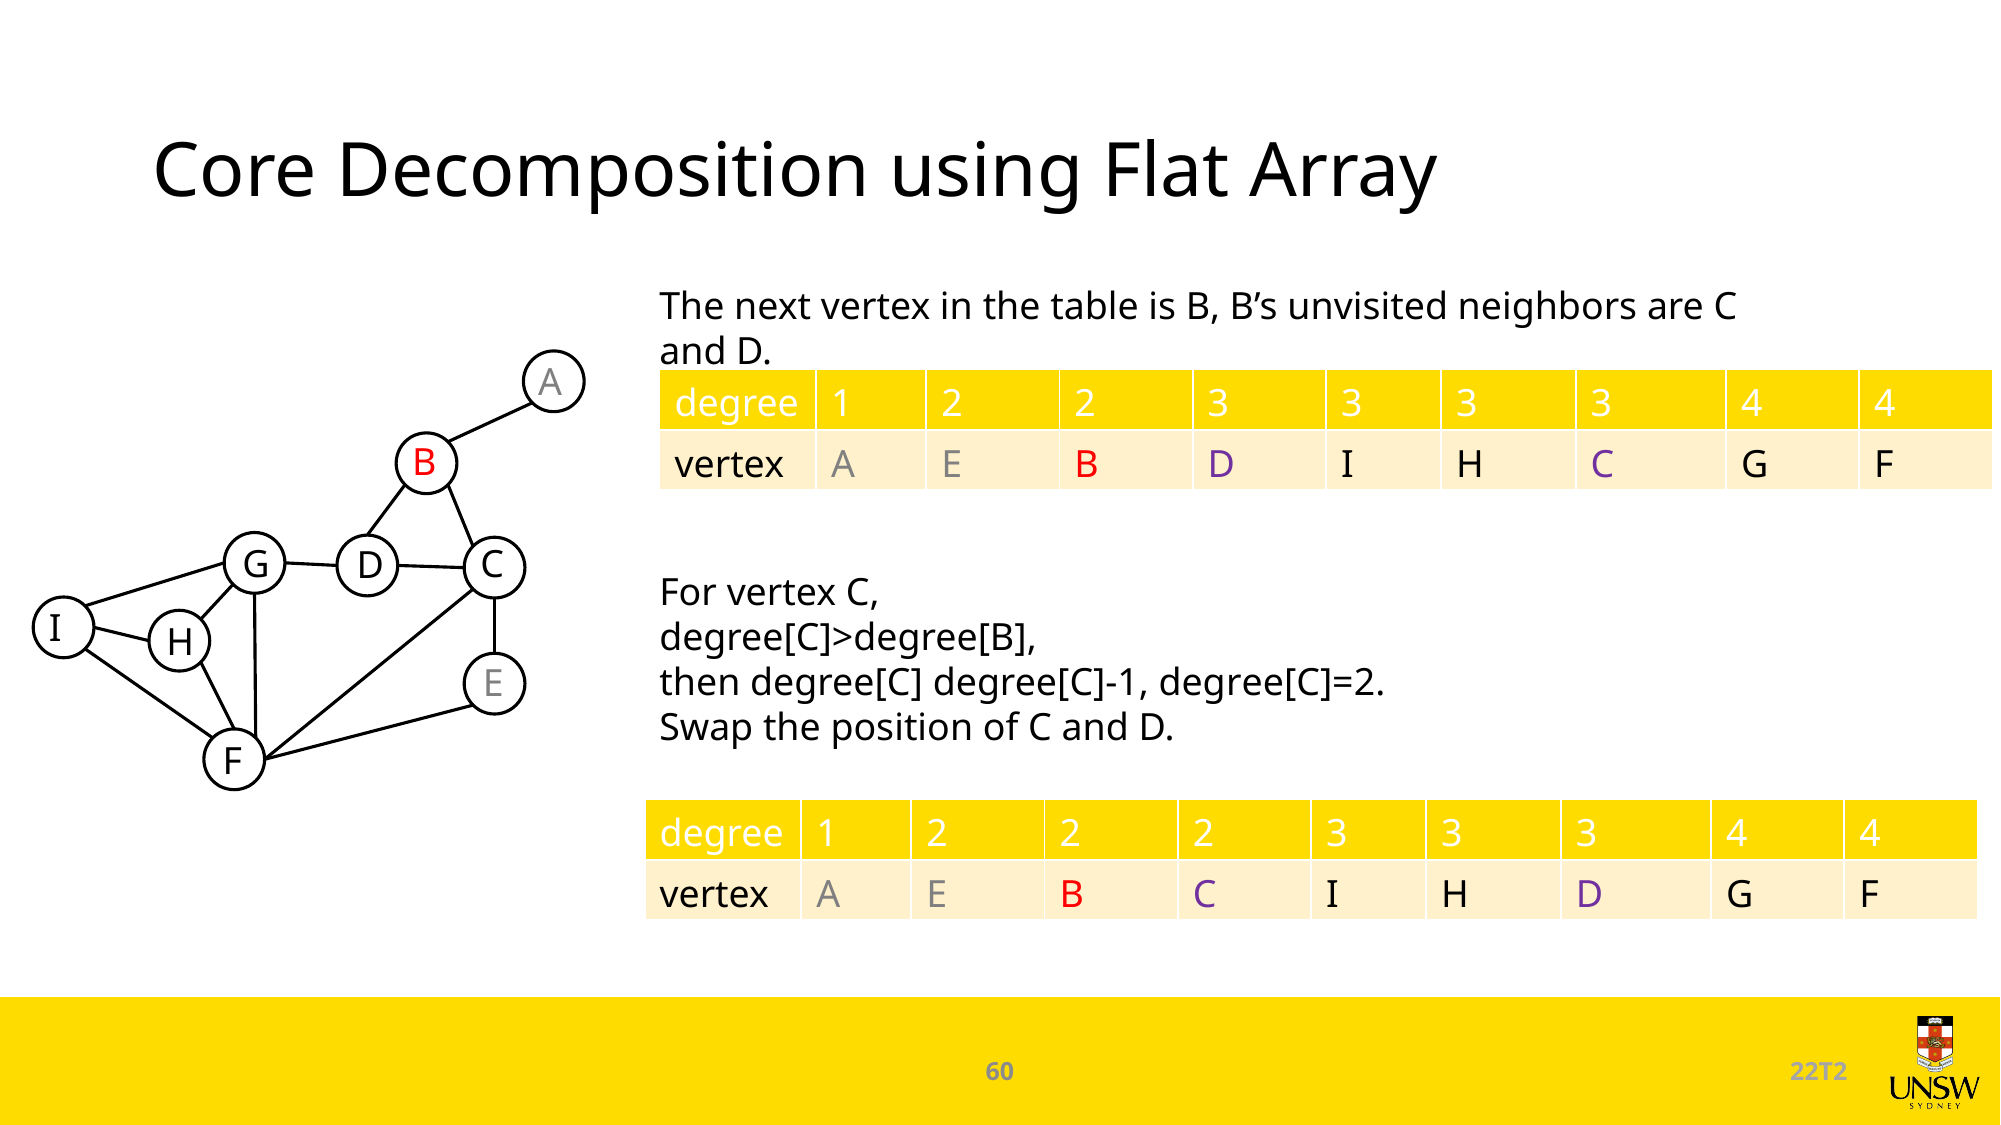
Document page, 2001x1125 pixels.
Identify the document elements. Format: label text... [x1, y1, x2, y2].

text_box The next vertex in the table is B, B’s unvisited neighbors are C and D. [644, 278, 1814, 380]
text_box D [341, 533, 403, 589]
table_cell D [1562, 861, 1710, 919]
text_box [481, 712, 508, 716]
picture [1890, 1016, 1980, 1109]
table_header 2 [912, 800, 1044, 859]
text_box [202, 743, 207, 775]
text_box [411, 491, 442, 495]
table_header 2 [1060, 370, 1192, 429]
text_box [447, 484, 474, 547]
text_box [284, 562, 337, 566]
table_header 4 [1860, 370, 1992, 429]
table_header 1 [802, 800, 910, 859]
table_cell E [912, 861, 1044, 919]
text_box G [227, 532, 307, 592]
table_cell G [1727, 431, 1858, 489]
table_cell A [802, 861, 910, 919]
table_cell C [1577, 431, 1725, 489]
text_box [264, 589, 474, 705]
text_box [85, 648, 213, 738]
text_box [264, 705, 474, 760]
table_header 3 [1577, 370, 1725, 429]
table_cell I [1312, 861, 1425, 919]
table_cell G [1712, 861, 1843, 919]
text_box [85, 562, 225, 606]
table_header 2 [1045, 800, 1177, 859]
table_cell F [1860, 431, 1992, 489]
table_header 3 [1442, 370, 1575, 429]
table_header 4 [1727, 370, 1858, 429]
text_box A [523, 350, 585, 410]
text_box E [474, 651, 529, 712]
text_box [336, 548, 341, 583]
table_cell B [1060, 431, 1192, 489]
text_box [367, 484, 405, 536]
table_header 4 [1712, 800, 1843, 859]
text_box [223, 547, 227, 578]
text_box C [465, 532, 527, 593]
table_header 4 [1845, 800, 1977, 859]
table_header 3 [1194, 370, 1325, 429]
table_cell I [1327, 431, 1440, 489]
text_box I [34, 596, 114, 657]
table_header 2 [1179, 800, 1310, 859]
table_cell B [1045, 861, 1177, 919]
text_box B [397, 430, 449, 491]
table_cell H [1442, 431, 1575, 489]
table_header 3 [1427, 800, 1560, 859]
table_header degree [646, 800, 800, 859]
title Core Decomposition using Flat Array [137, 59, 1863, 278]
table_header degree [660, 370, 815, 429]
table_cell A [817, 431, 925, 489]
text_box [200, 584, 234, 620]
table_header 3 [1327, 370, 1440, 429]
table_cell H [1427, 861, 1560, 919]
table_header 3 [1562, 800, 1710, 859]
slide_number 60 [774, 1042, 1225, 1103]
table_cell D [1194, 431, 1325, 489]
table_header 2 [927, 370, 1059, 429]
table_cell vertex [660, 431, 815, 489]
footer 22T2 [1225, 1042, 1863, 1103]
text_box H [151, 610, 231, 662]
table_header 3 [1312, 800, 1425, 859]
table_cell E [927, 431, 1059, 489]
text_box [449, 443, 458, 484]
table_header 1 [817, 370, 925, 429]
text_box F [207, 729, 287, 790]
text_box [200, 662, 235, 730]
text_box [93, 627, 149, 641]
text_box [476, 593, 514, 599]
table_cell C [1179, 861, 1310, 919]
table_cell vertex [646, 861, 800, 919]
table_cell F [1845, 861, 1977, 919]
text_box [447, 402, 533, 442]
